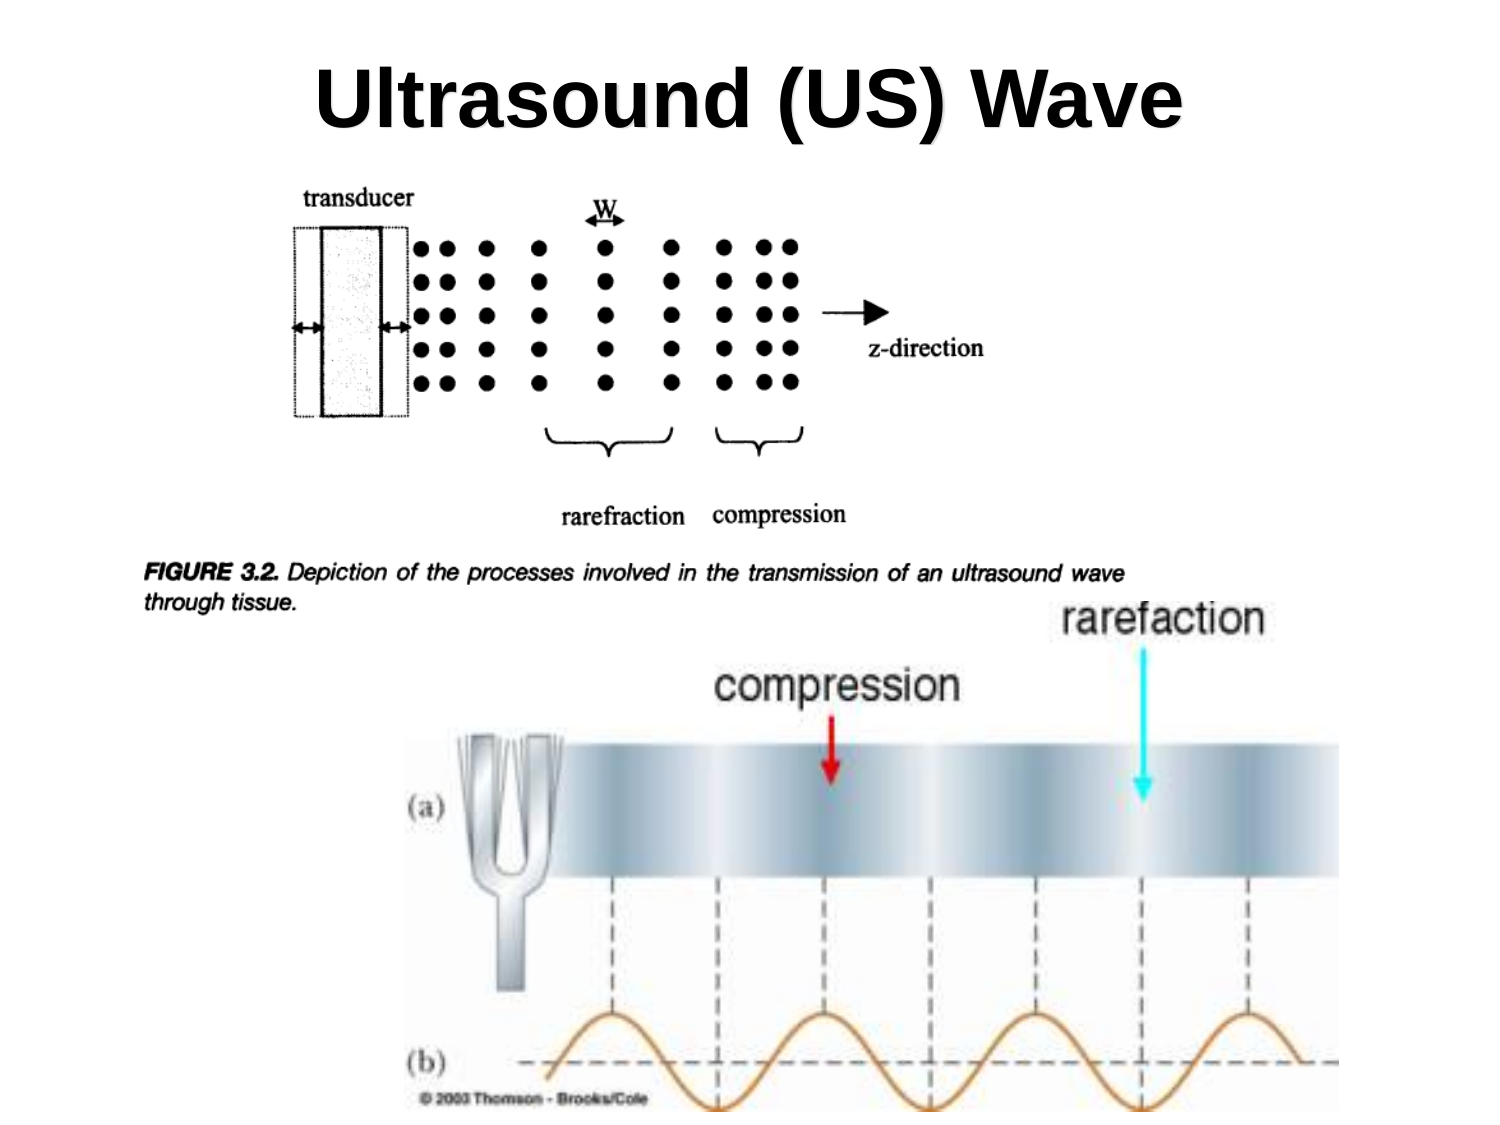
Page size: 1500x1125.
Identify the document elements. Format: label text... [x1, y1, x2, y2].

title Ultrasound (US) Wave [24, 24, 1476, 163]
picture [129, 162, 1340, 1112]
